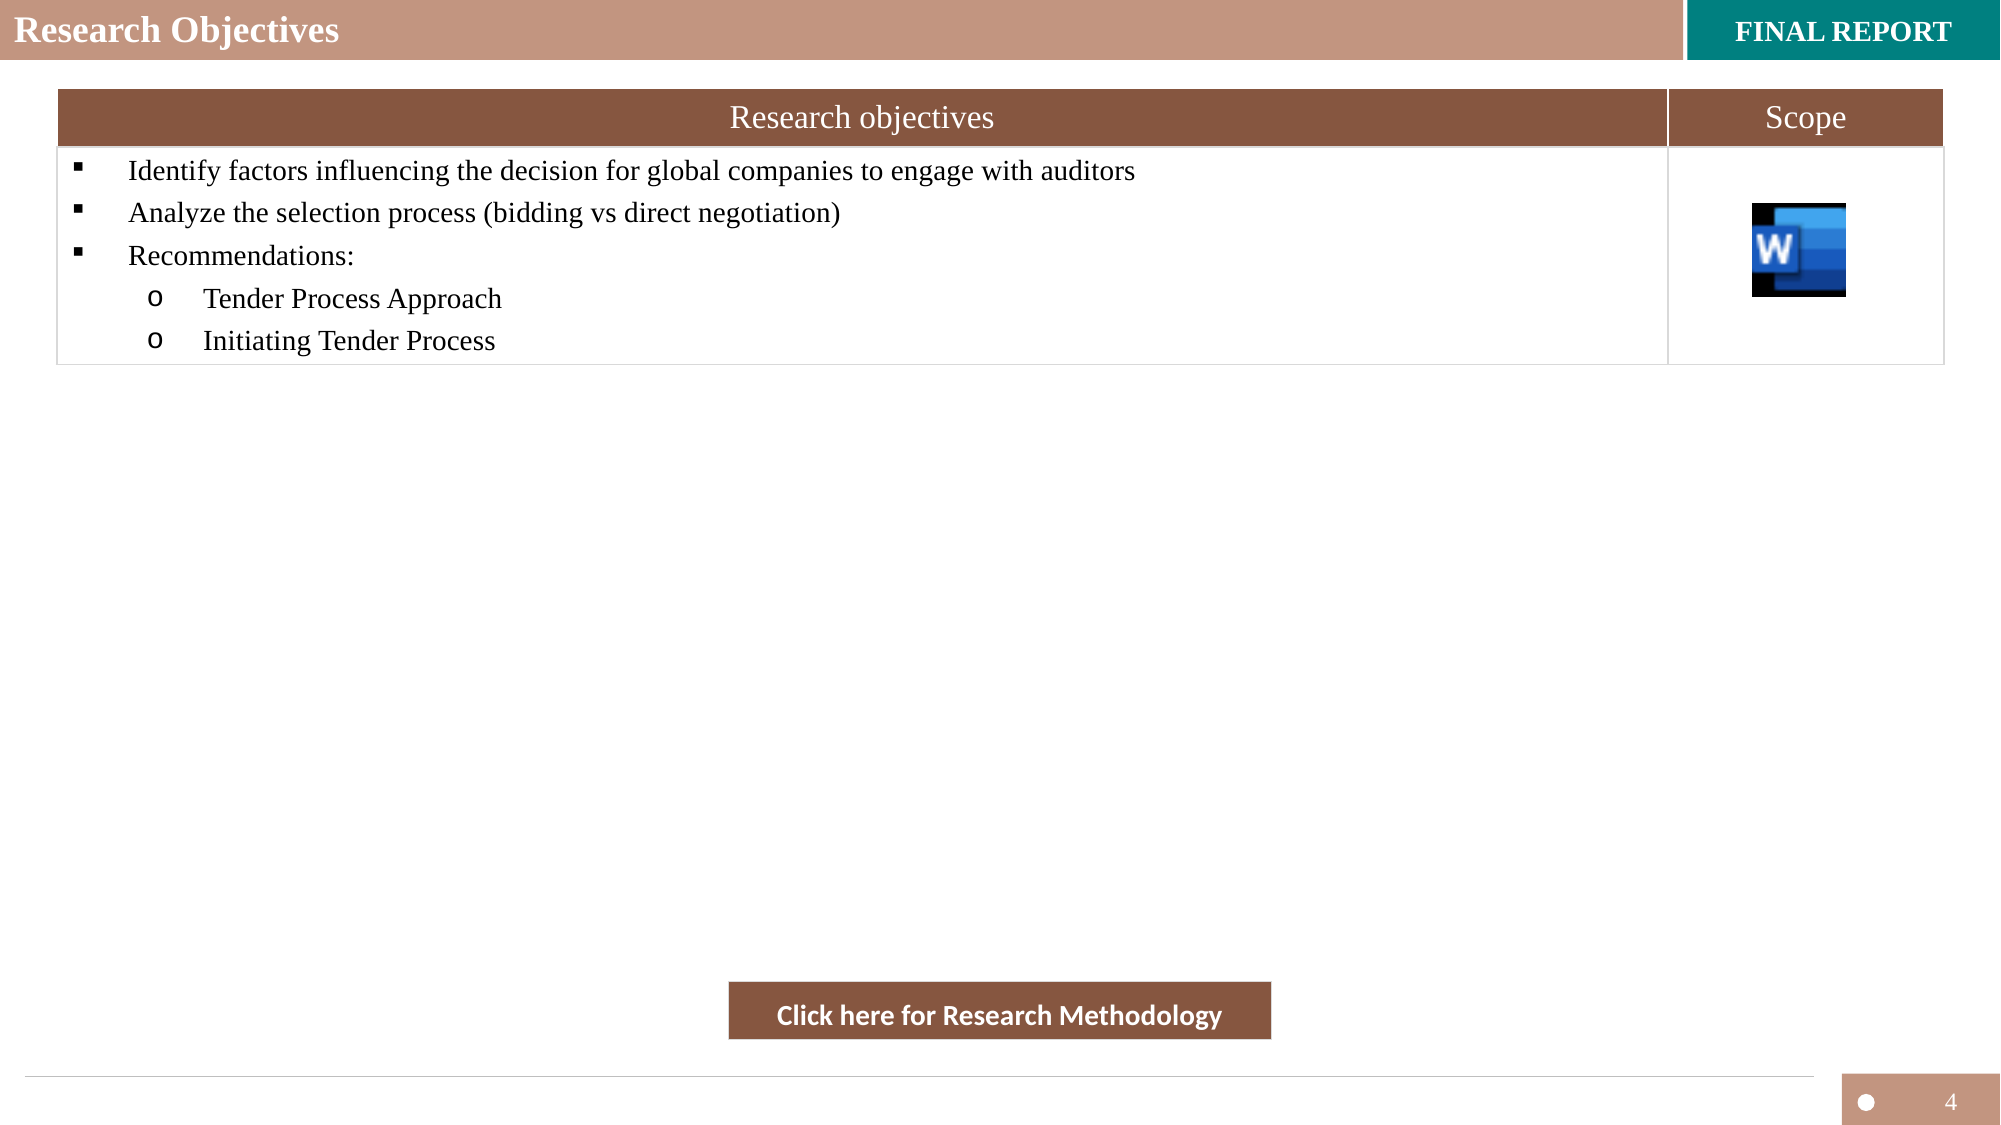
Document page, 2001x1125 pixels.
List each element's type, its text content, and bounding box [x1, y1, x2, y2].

text_box Click here for Research Methodology [728, 981, 1272, 1040]
table_header Scope [1669, 89, 1943, 146]
table_header Research objectives [58, 89, 1667, 146]
table_cell Identify factors influencing the decision for global companies to engage with auditors Analyze the selection process (bidding vs direct negotiation) Recommendations: Tender Process Approach Initiating Tender Process [58, 148, 1667, 364]
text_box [1741, 203, 1854, 432]
title Research Objectives [0, 0, 1684, 60]
table_cell [1669, 148, 1943, 364]
